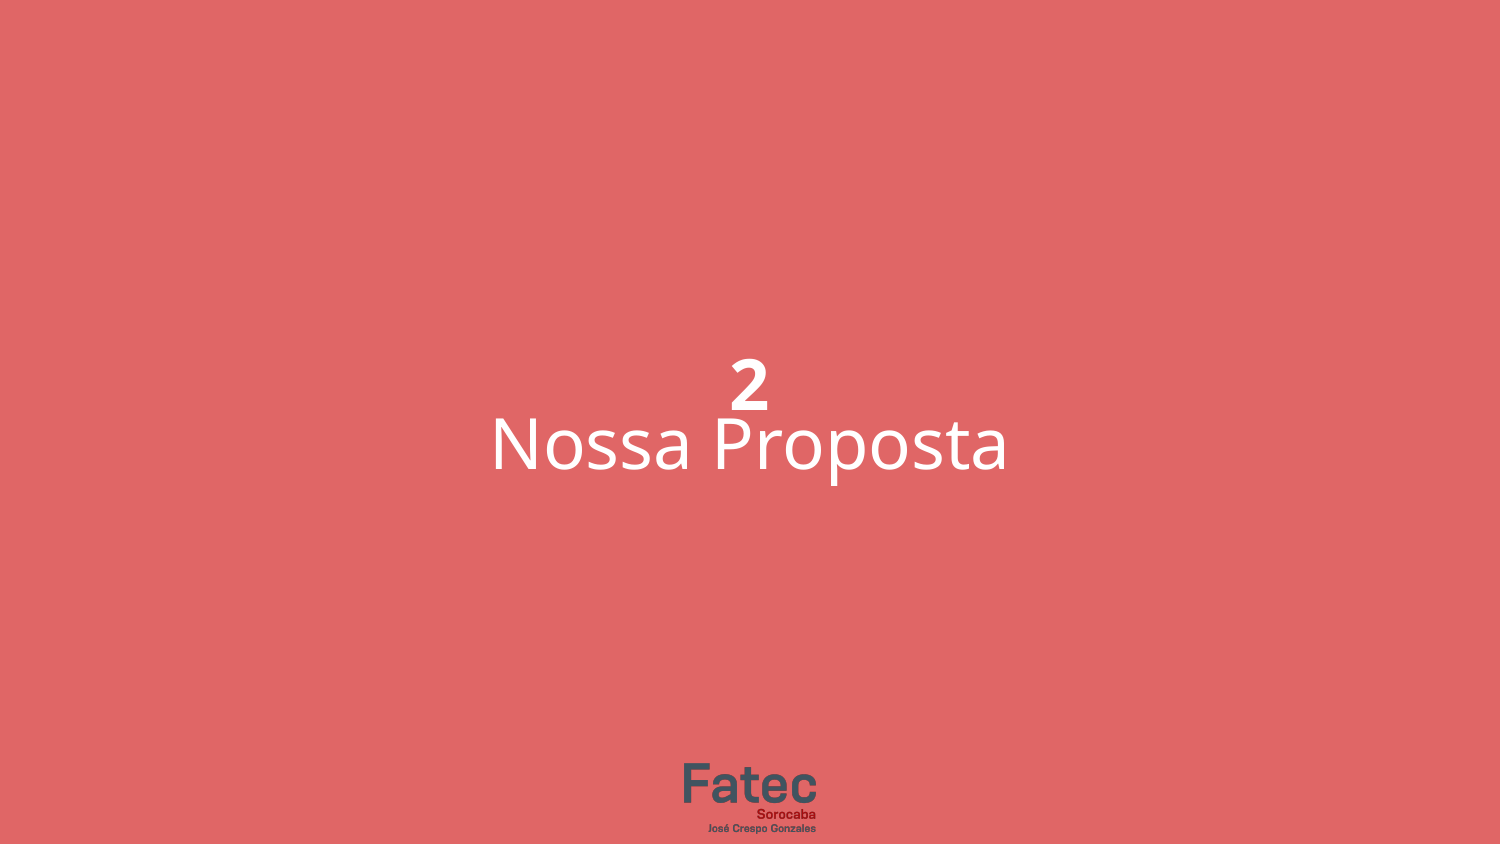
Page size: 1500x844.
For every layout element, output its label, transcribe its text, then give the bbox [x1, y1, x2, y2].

text_box 2 Nossa Proposta [98, 261, 1402, 583]
picture [684, 763, 816, 834]
